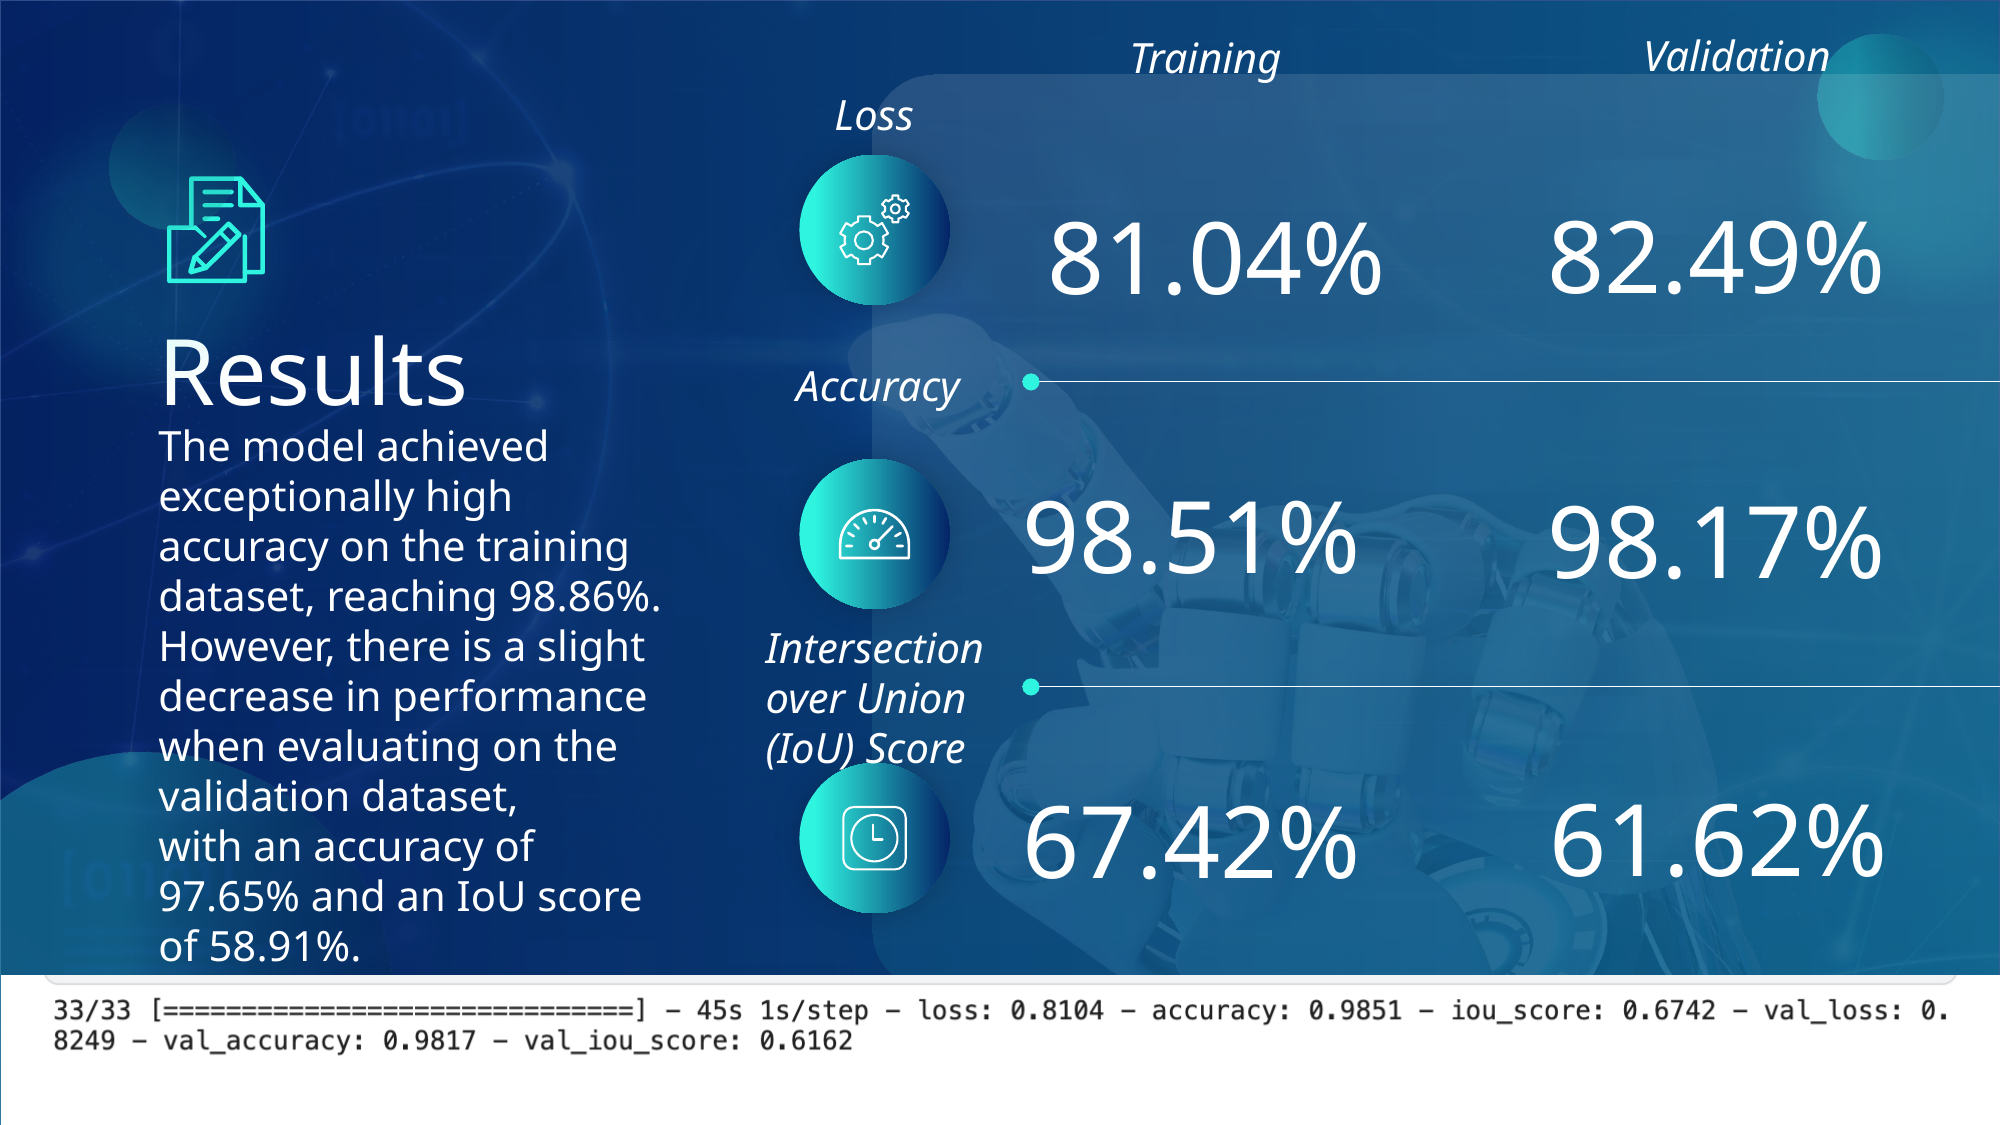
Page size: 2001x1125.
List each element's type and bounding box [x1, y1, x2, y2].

text_box [843, 806, 906, 870]
text_box [840, 510, 909, 558]
text_box [840, 195, 909, 265]
text_box [1022, 381, 2000, 687]
picture [0, 0, 2000, 1125]
text_box [166, 176, 265, 284]
